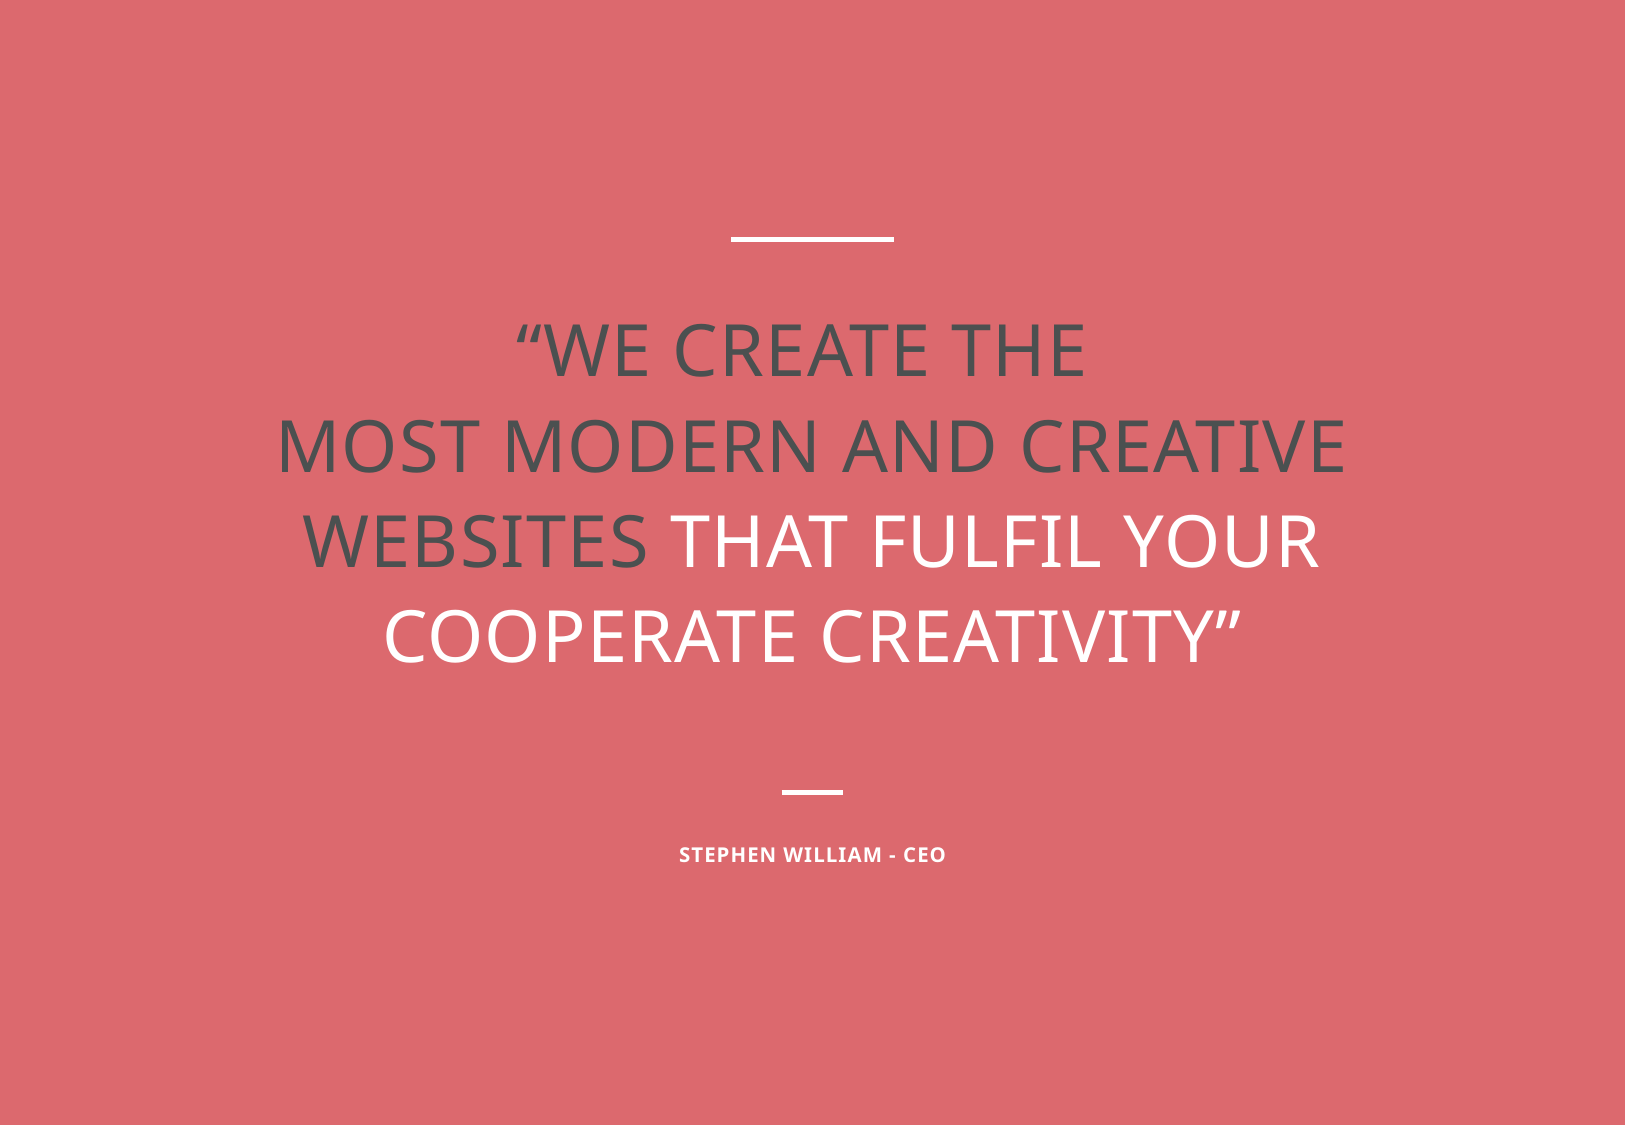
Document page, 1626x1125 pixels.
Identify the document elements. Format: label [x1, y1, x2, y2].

text_box [105, 296, 1520, 677]
text_box [561, 842, 1064, 867]
